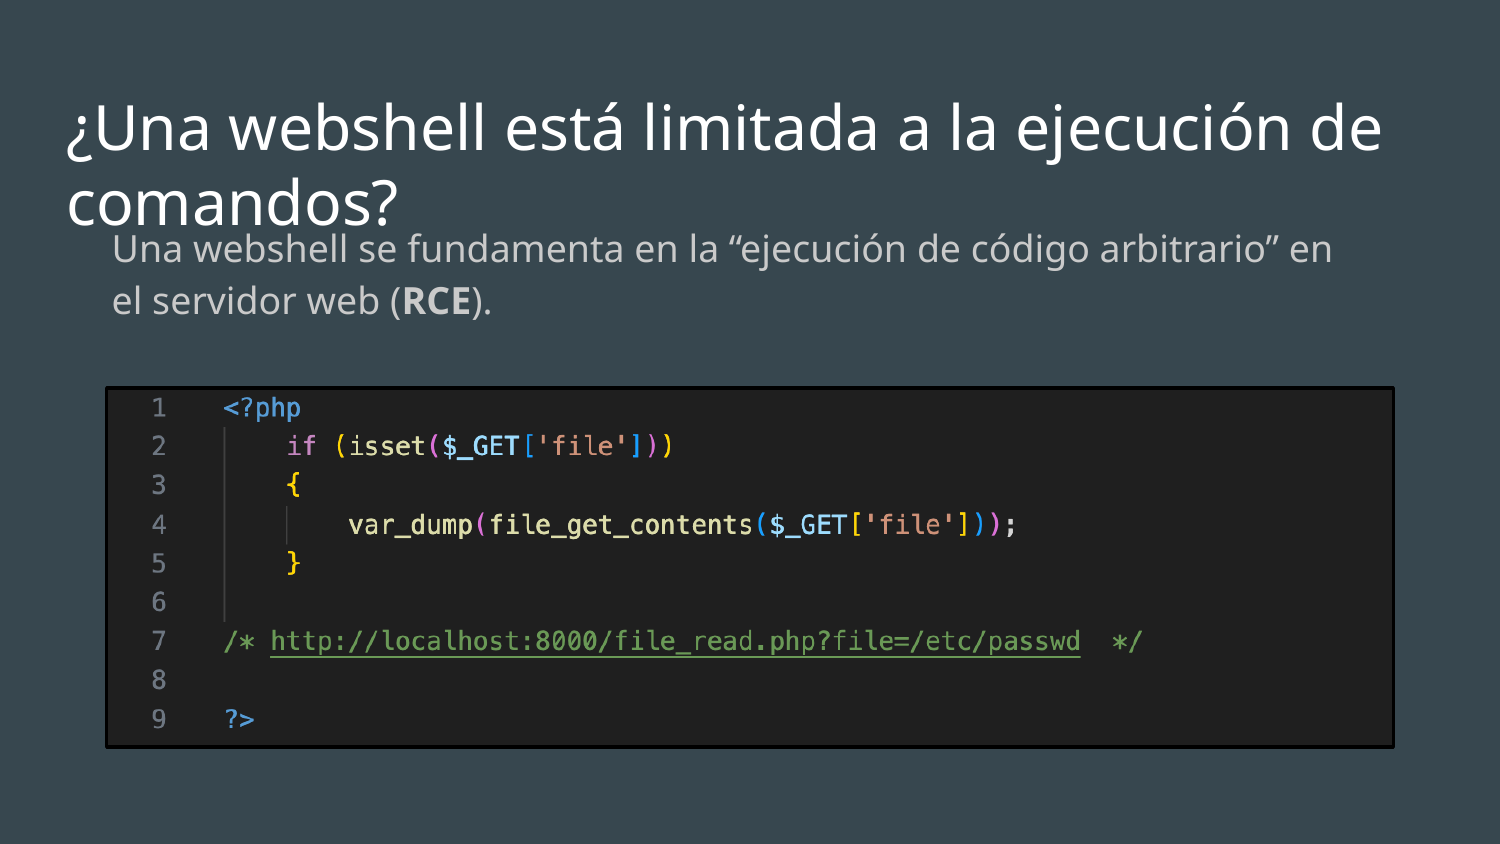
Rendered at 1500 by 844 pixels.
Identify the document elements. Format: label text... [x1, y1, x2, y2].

title ¿Una webshell está limitada a la ejecución de comandos? [51, 72, 1449, 167]
list Una webshell se fundamenta en la “ejecución de código arbitrario” en el servidor web (RCE). [96, 203, 1381, 353]
picture [107, 389, 1393, 746]
